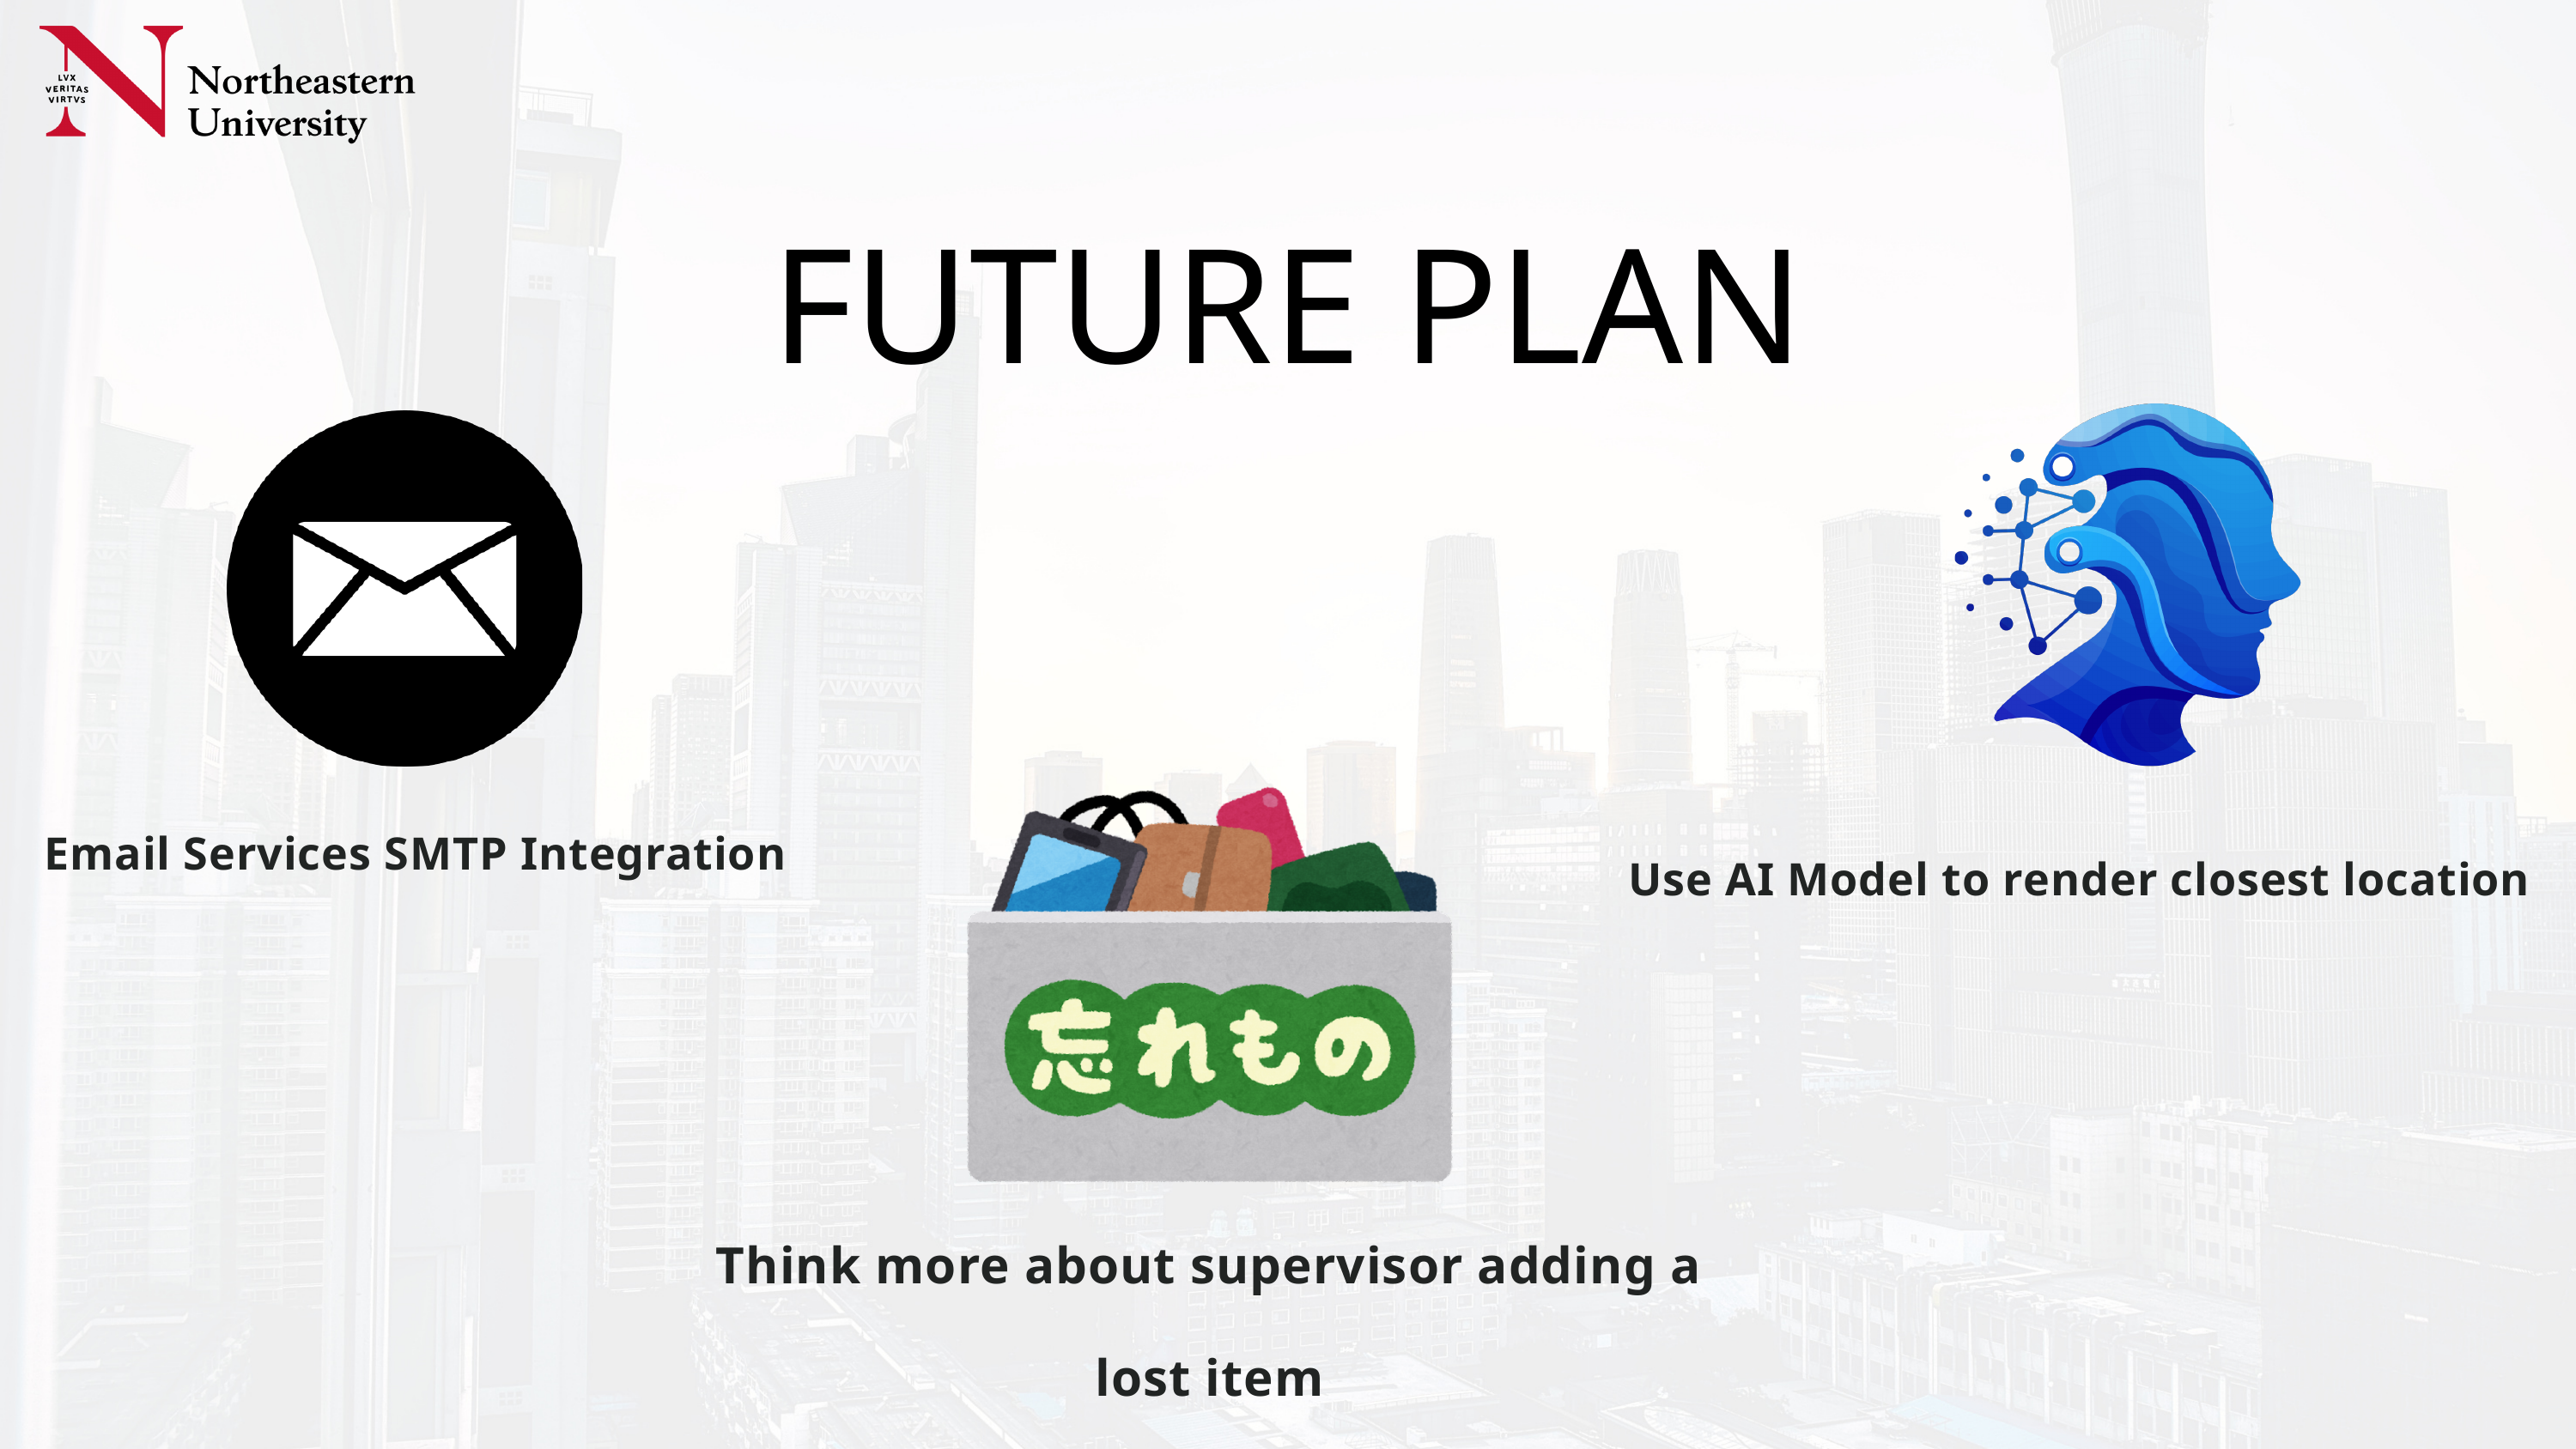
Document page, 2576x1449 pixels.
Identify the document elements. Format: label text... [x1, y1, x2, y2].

text_box [38, 24, 416, 145]
text_box [1954, 403, 2302, 767]
text_box [966, 786, 1453, 1180]
text_box Use AI Model to render closest location [1522, 804, 2576, 906]
text_box [0, 0, 2576, 1449]
text_box FUTURE PLAN [751, 209, 1825, 396]
text_box Email Services SMTP Integration [0, 778, 940, 879]
text_box Think more about supervisor adding a lost item [685, 1180, 1734, 1407]
text_box [227, 410, 583, 767]
